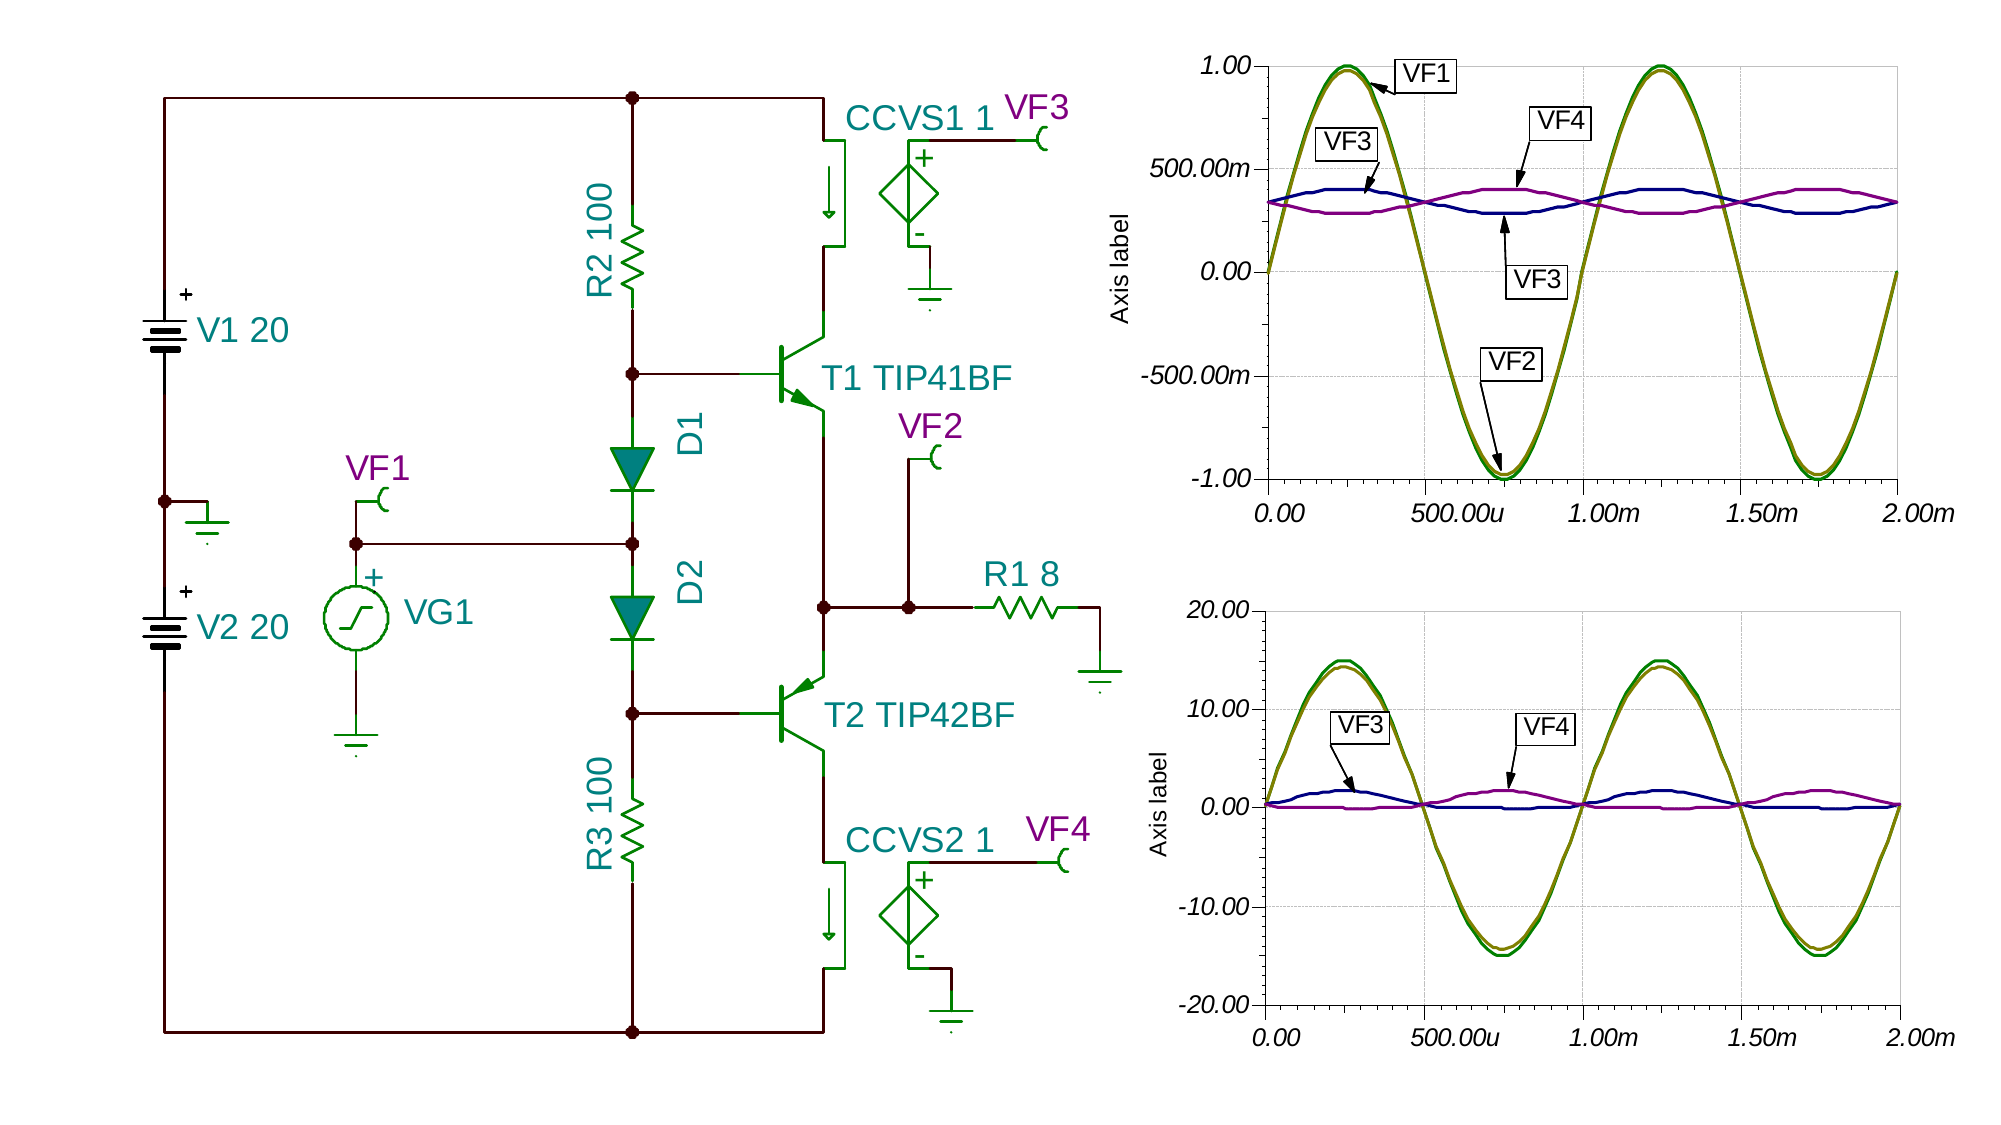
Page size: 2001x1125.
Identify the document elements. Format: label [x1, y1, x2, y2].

picture [90, 34, 1961, 1091]
